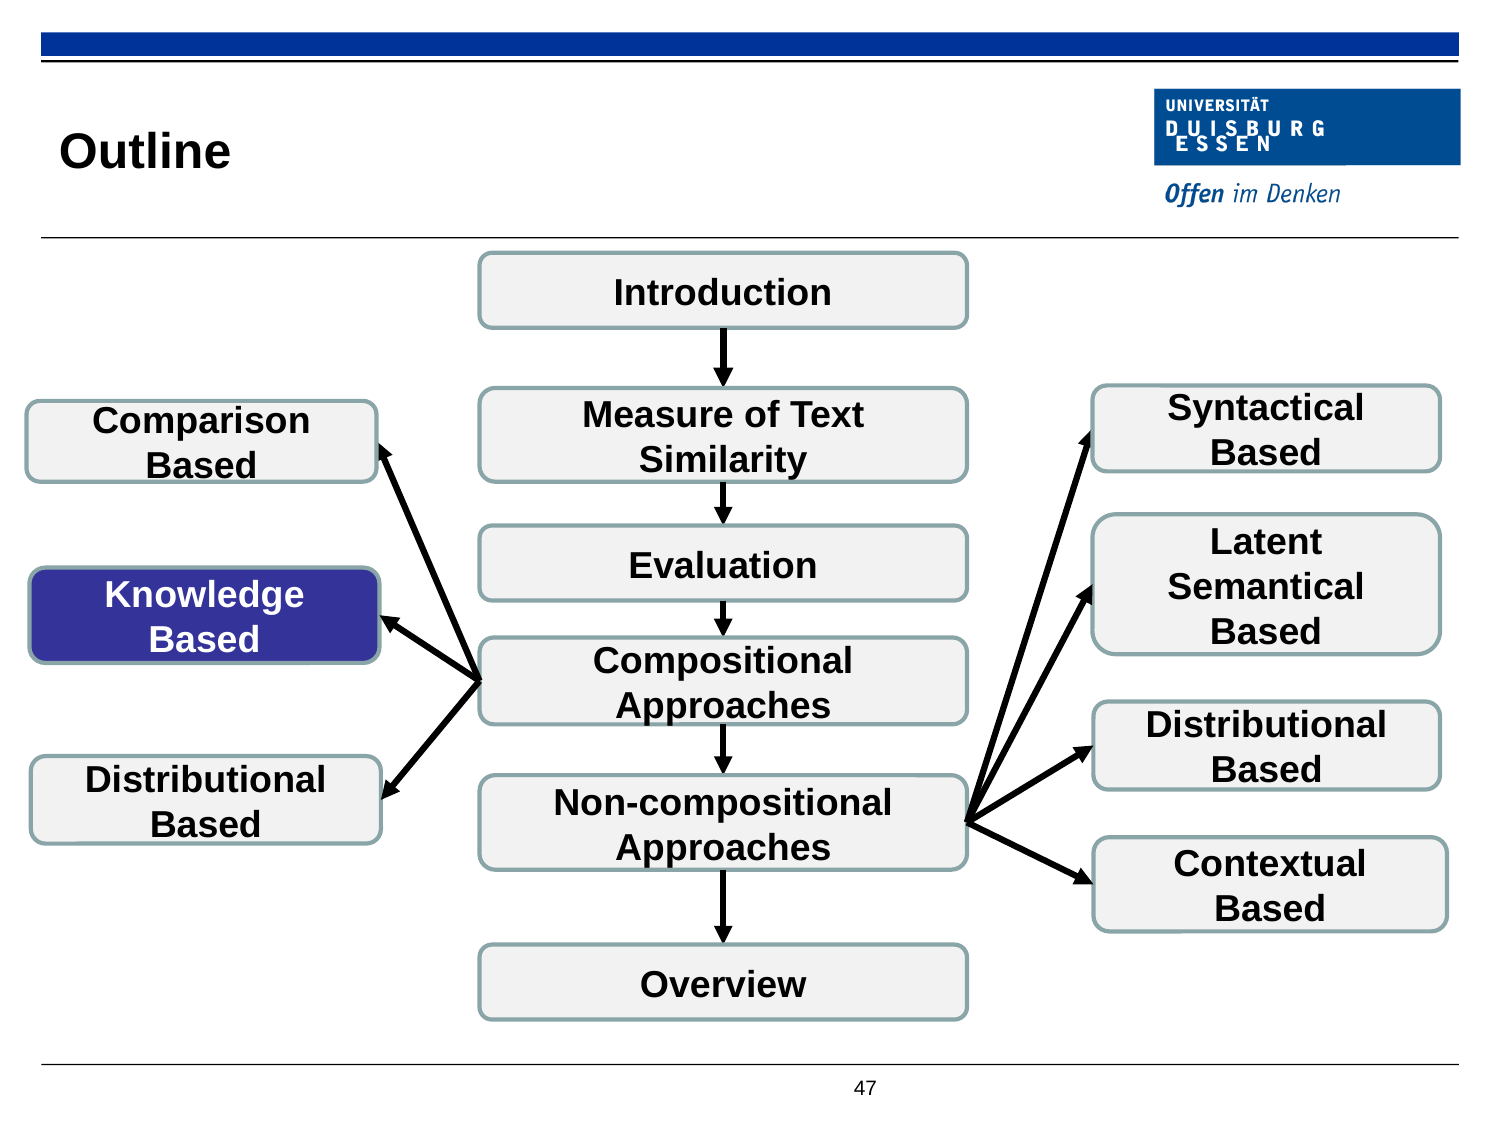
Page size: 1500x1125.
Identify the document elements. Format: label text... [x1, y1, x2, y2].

text_box Distributional Based [28, 753, 384, 846]
text_box Latent Semantical Based [1097, 512, 1443, 657]
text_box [966, 822, 1094, 885]
text_box Contextual Based [1091, 835, 1450, 934]
text_box Overview [477, 942, 970, 1022]
text_box Syntactical Based [1090, 383, 1443, 474]
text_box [966, 583, 1093, 744]
text_box Distributional Based [1097, 699, 1443, 792]
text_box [380, 680, 480, 801]
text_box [379, 615, 480, 680]
text_box Compositional Approaches [483, 635, 960, 727]
text_box Measure of Text Similarity [477, 385, 970, 484]
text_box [966, 745, 1094, 821]
title Outline [58, 79, 1126, 218]
text_box Non-compositional Approaches [477, 773, 961, 872]
text_box Introduction [477, 250, 970, 330]
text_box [966, 428, 1093, 583]
picture [1154, 80, 1461, 213]
text_box Evaluation [483, 523, 961, 603]
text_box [376, 440, 480, 616]
text_box Knowledge Based [27, 565, 371, 666]
text_box Comparison Based [24, 398, 379, 484]
